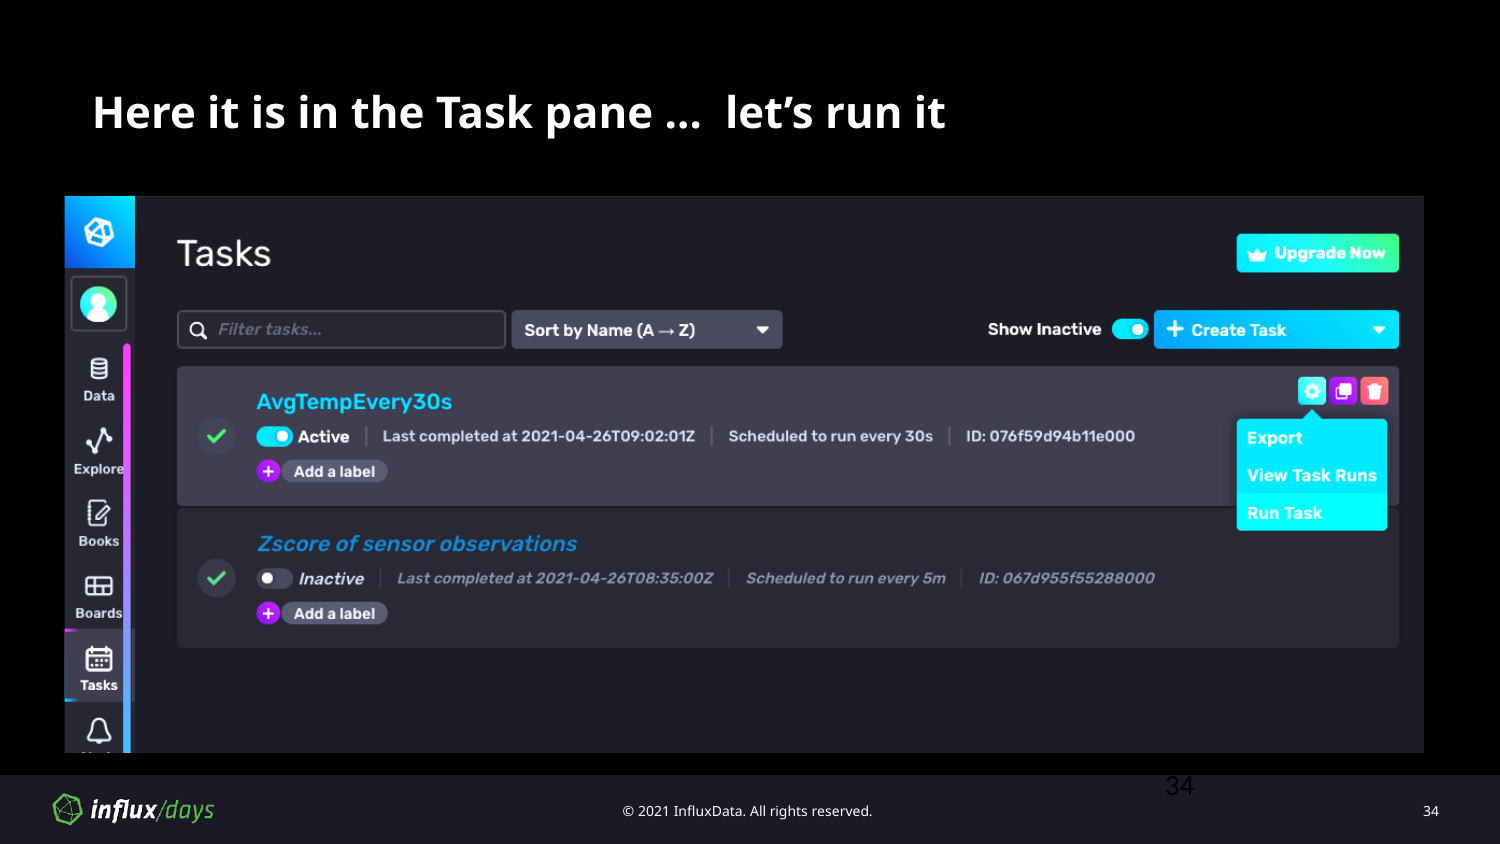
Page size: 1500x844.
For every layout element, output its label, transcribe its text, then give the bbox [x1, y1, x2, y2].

picture [0, 775, 1500, 844]
slide_number ‹#› [1149, 759, 1500, 805]
picture [64, 195, 1425, 753]
title Here it is in the Task pane … let’s run it [76, 33, 1424, 195]
